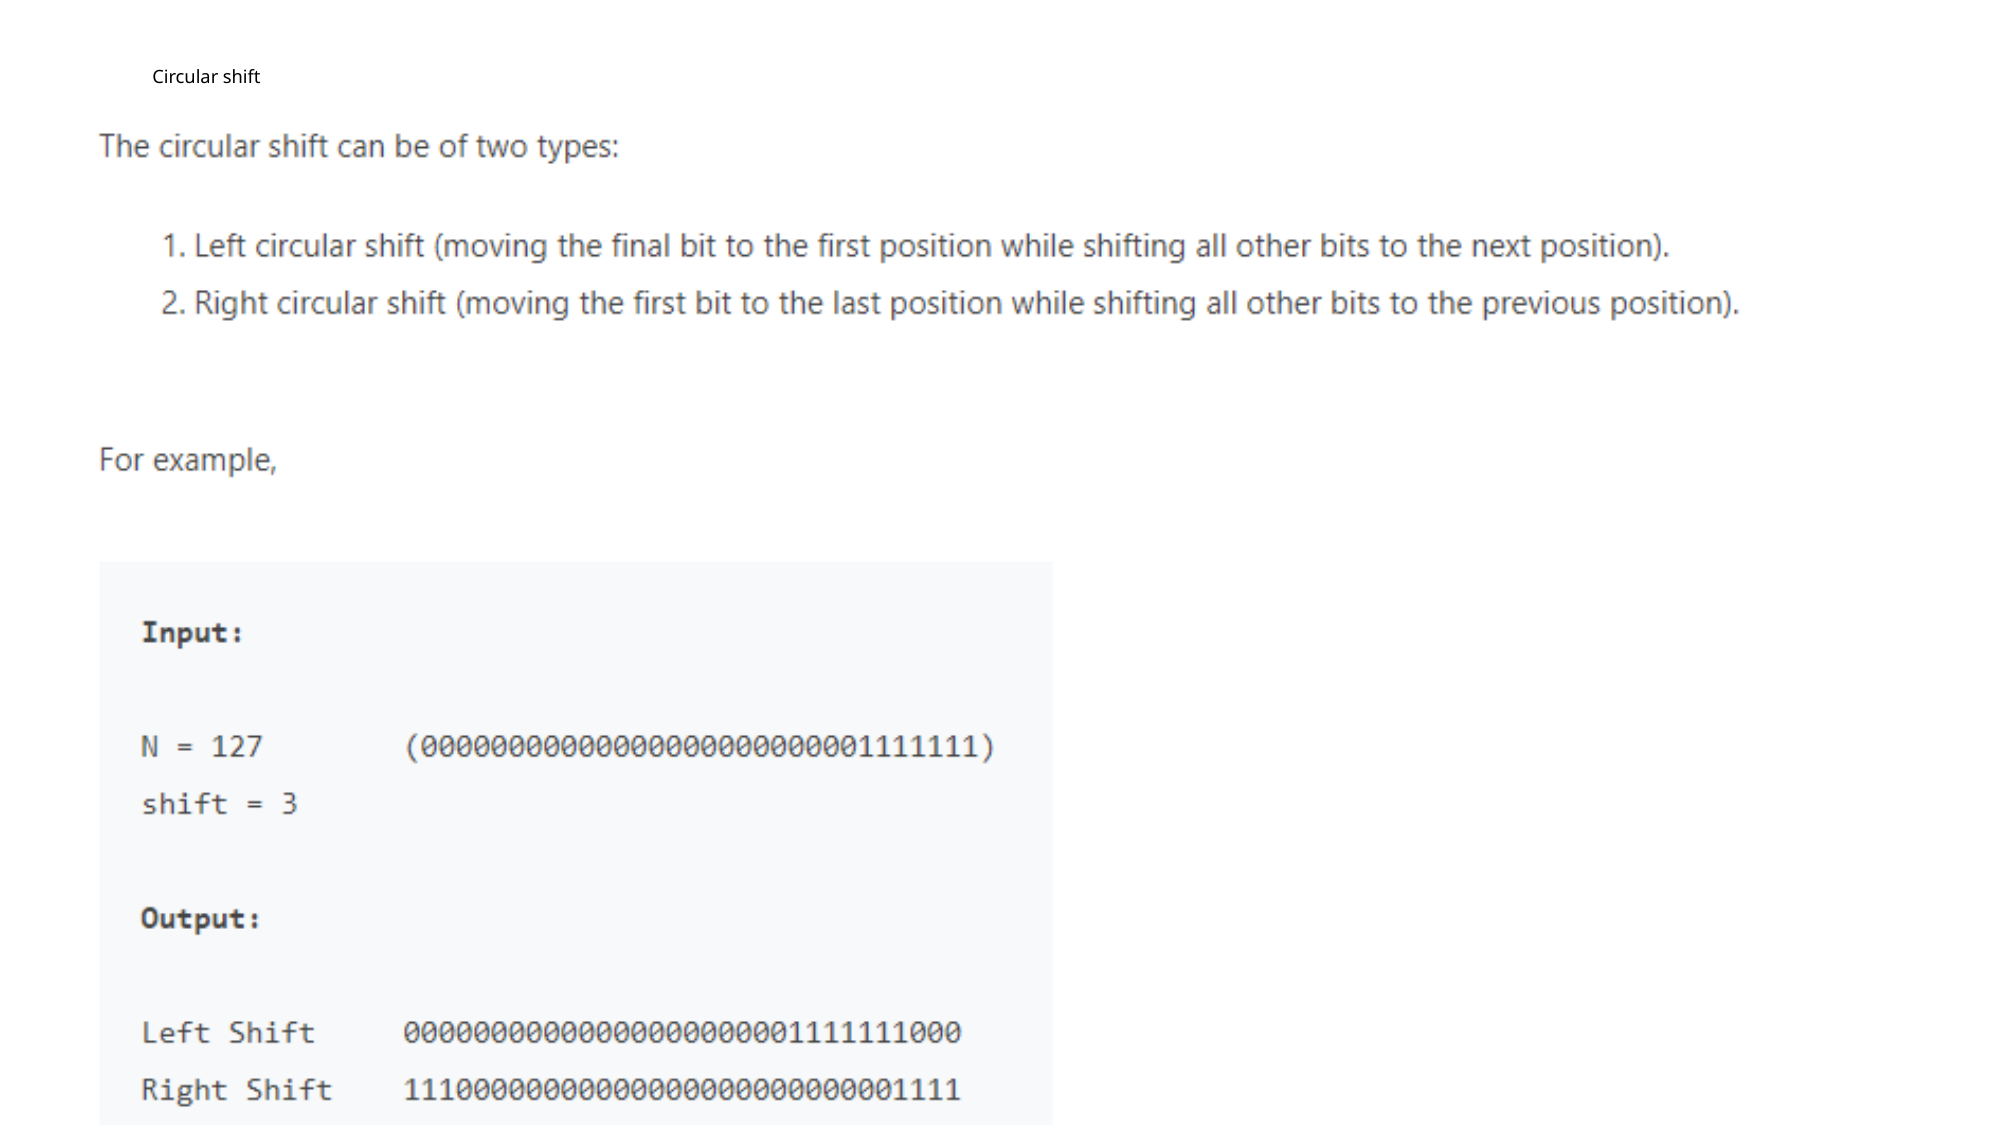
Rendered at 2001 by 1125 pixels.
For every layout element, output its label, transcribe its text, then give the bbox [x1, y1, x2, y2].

picture [77, 111, 1752, 1125]
title Circular shift [137, 59, 1863, 96]
